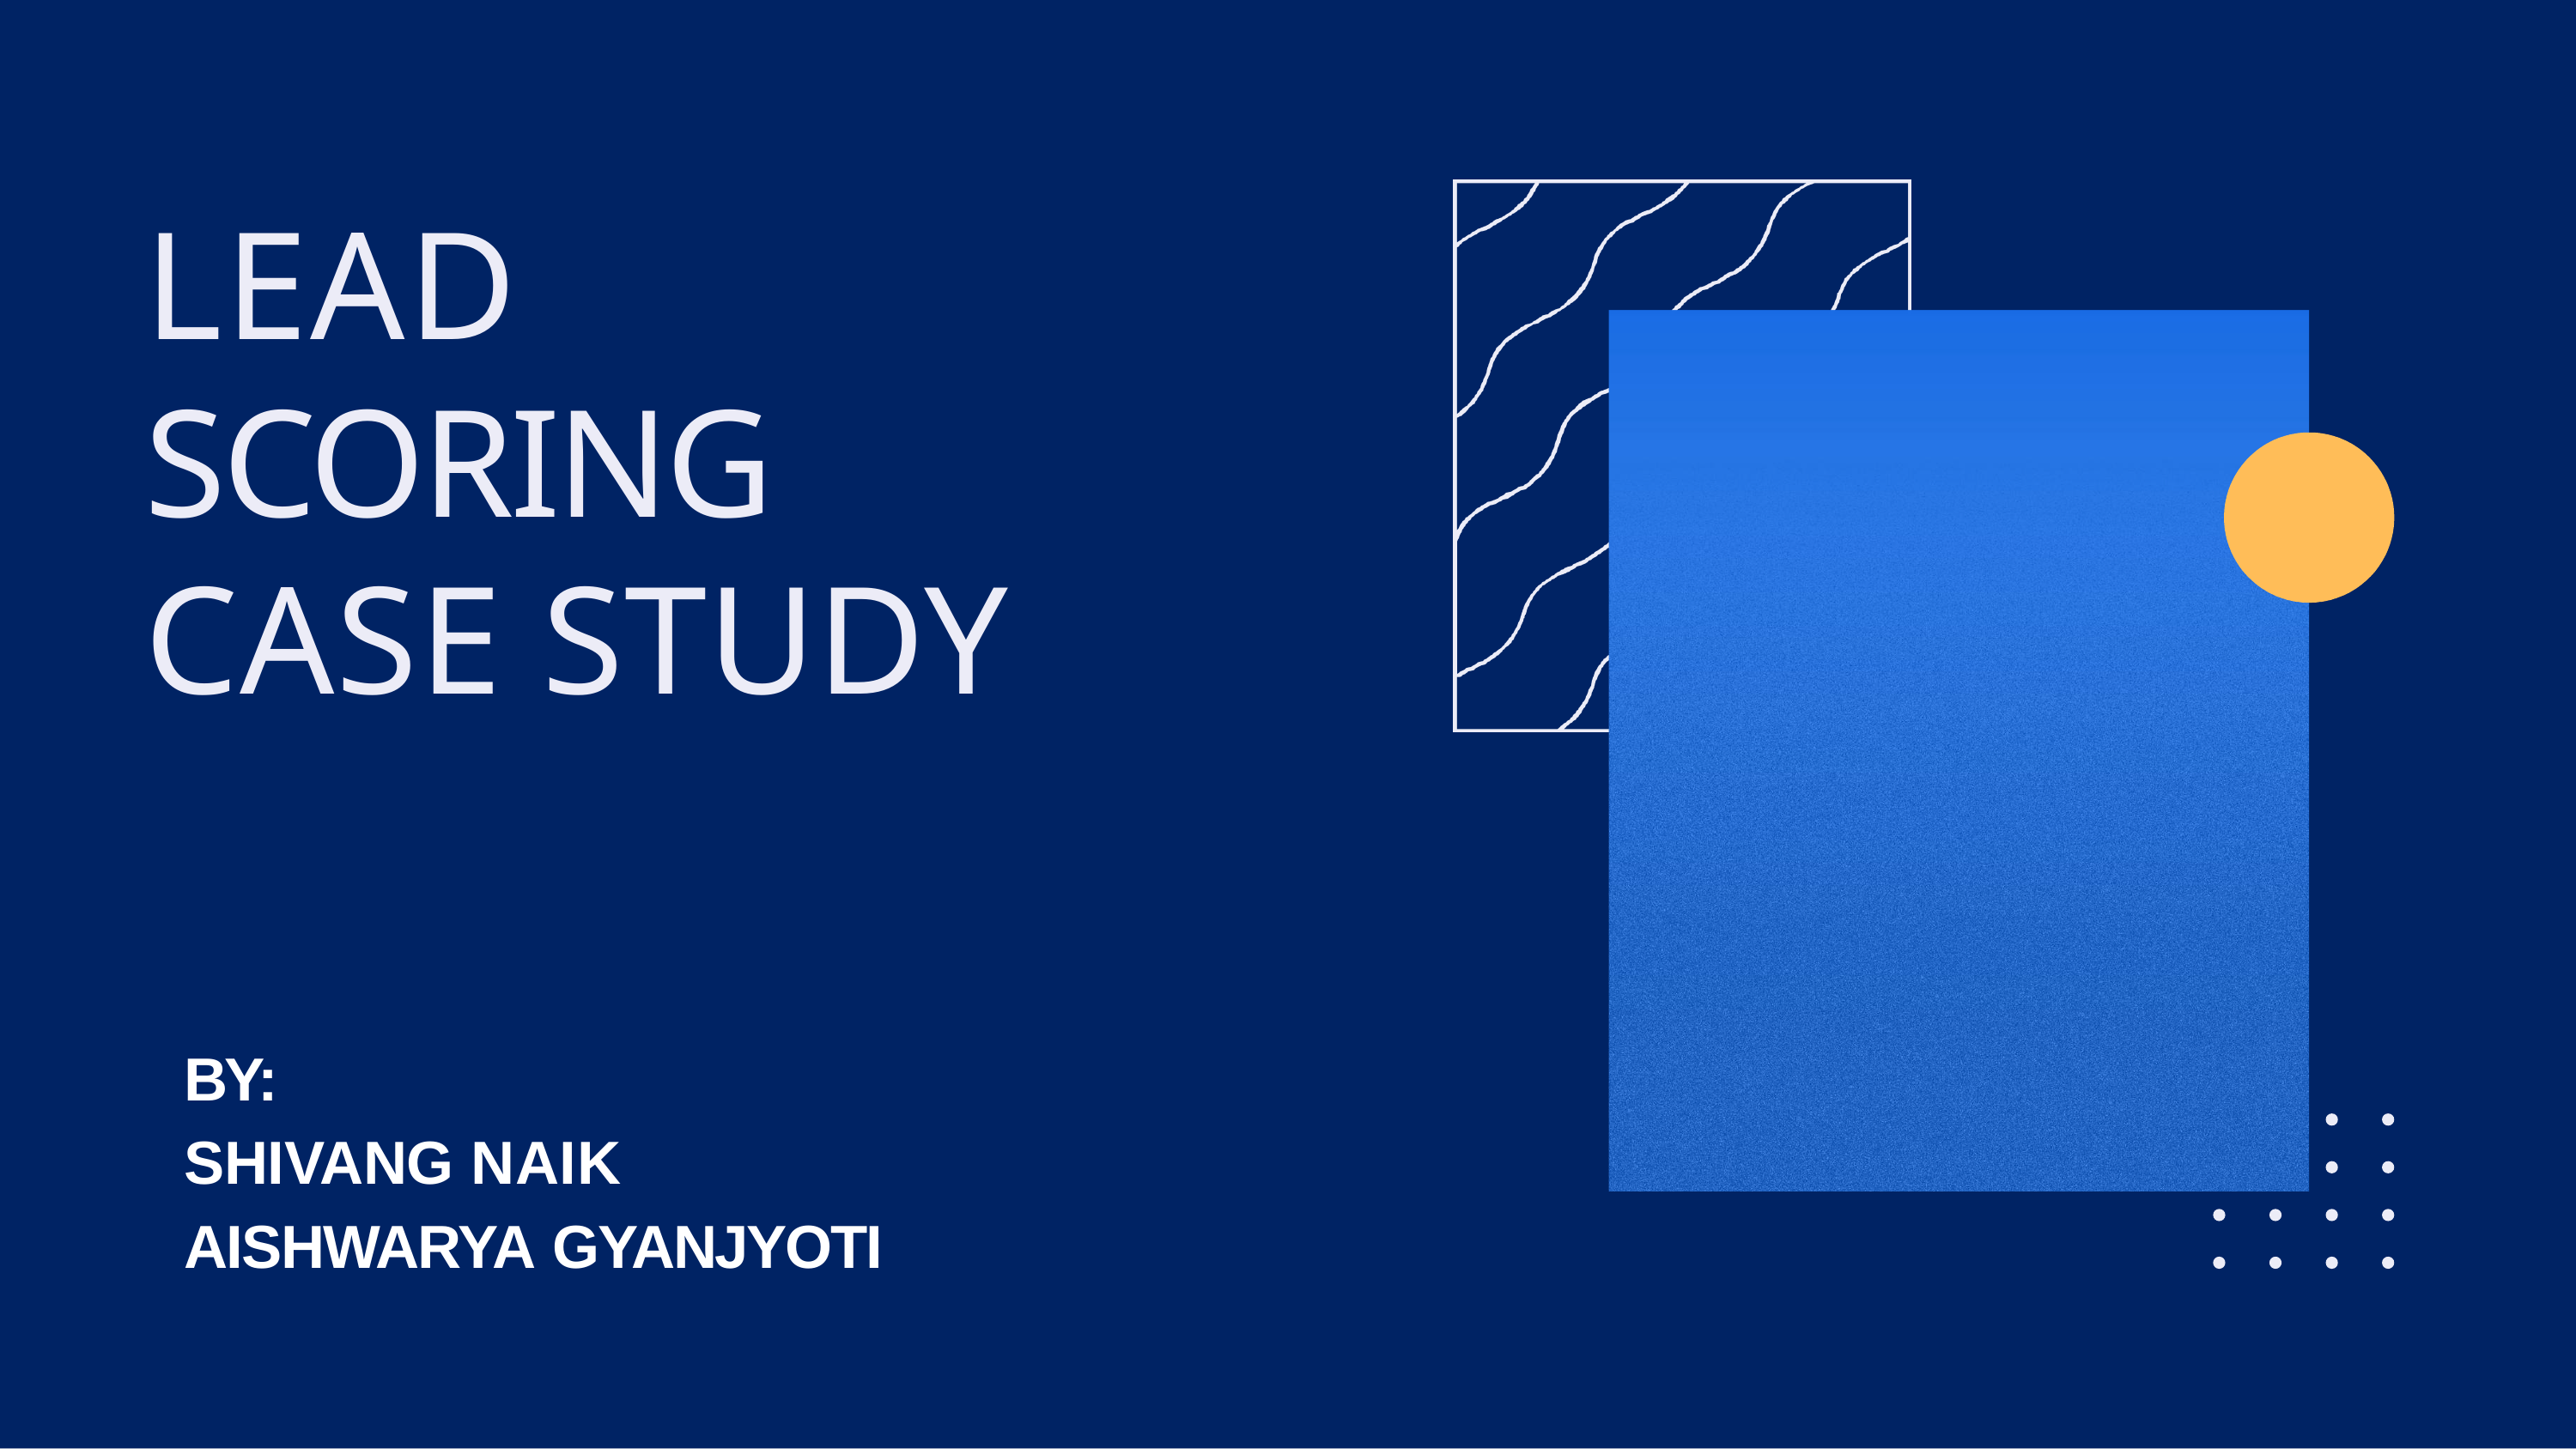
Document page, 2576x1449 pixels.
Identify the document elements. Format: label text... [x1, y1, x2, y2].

text_box [2325, 1113, 2338, 1126]
text_box [2325, 1161, 2338, 1173]
text_box [2213, 1209, 2226, 1222]
text_box [2382, 1256, 2395, 1270]
text_box [2325, 1209, 2338, 1222]
text_box [2224, 432, 2395, 603]
text_box [1608, 310, 2310, 1191]
text_box [2382, 1209, 2395, 1222]
text_box BY: SHIVANG NAIK AISHWARYA GYANJYOTI [182, 1026, 901, 1281]
text_box [2269, 1209, 2282, 1222]
text_box [2382, 1161, 2395, 1173]
text_box [2382, 1113, 2395, 1126]
text_box [2325, 1256, 2338, 1270]
text_box [1453, 179, 1911, 732]
text_box [2269, 1256, 2282, 1270]
title LEAD SCORING CASE STUDY [143, 184, 1097, 724]
text_box [2213, 1256, 2226, 1270]
